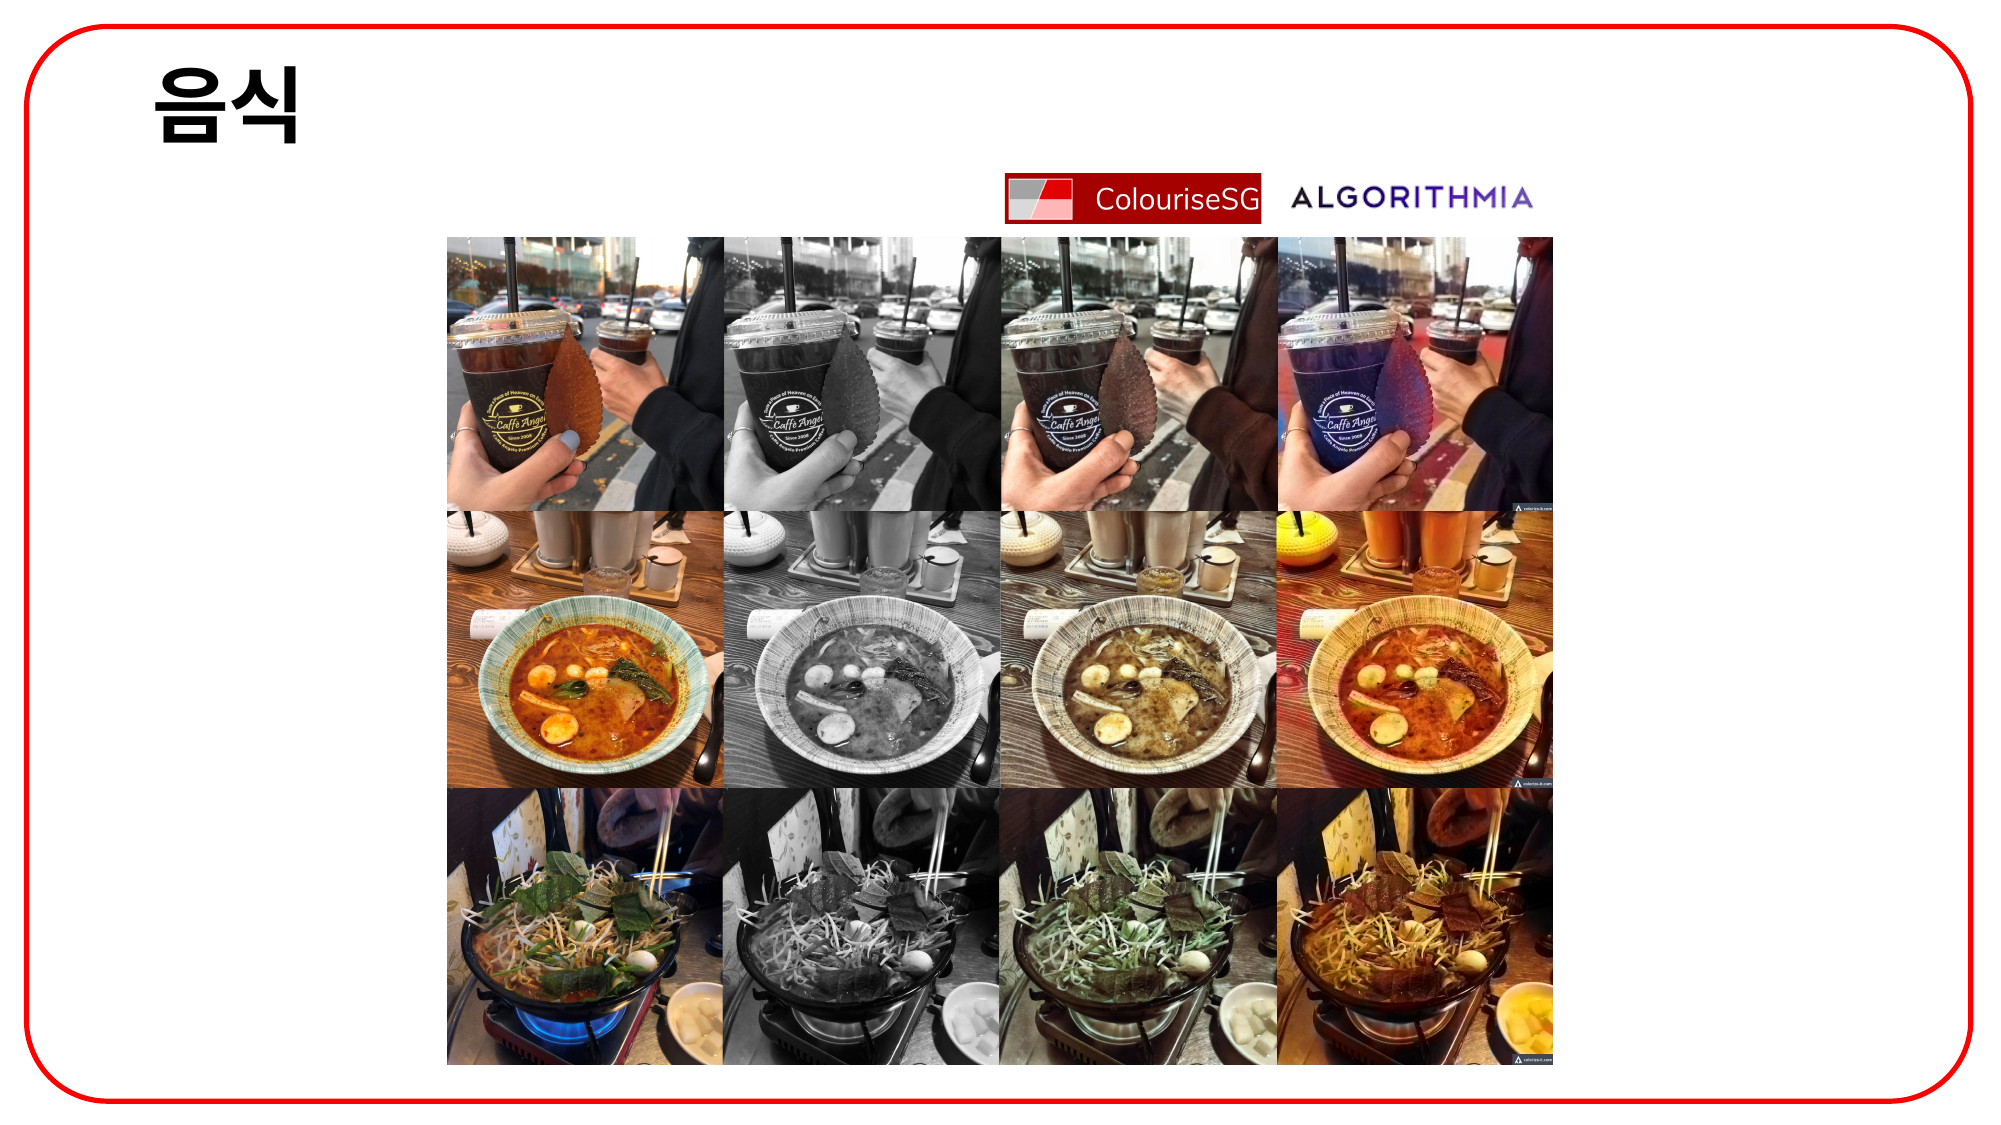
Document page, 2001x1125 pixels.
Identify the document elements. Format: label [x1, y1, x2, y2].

picture [1283, 180, 1541, 216]
picture [447, 237, 1553, 1066]
text_box [25, 25, 1972, 1103]
picture [1004, 173, 1262, 224]
